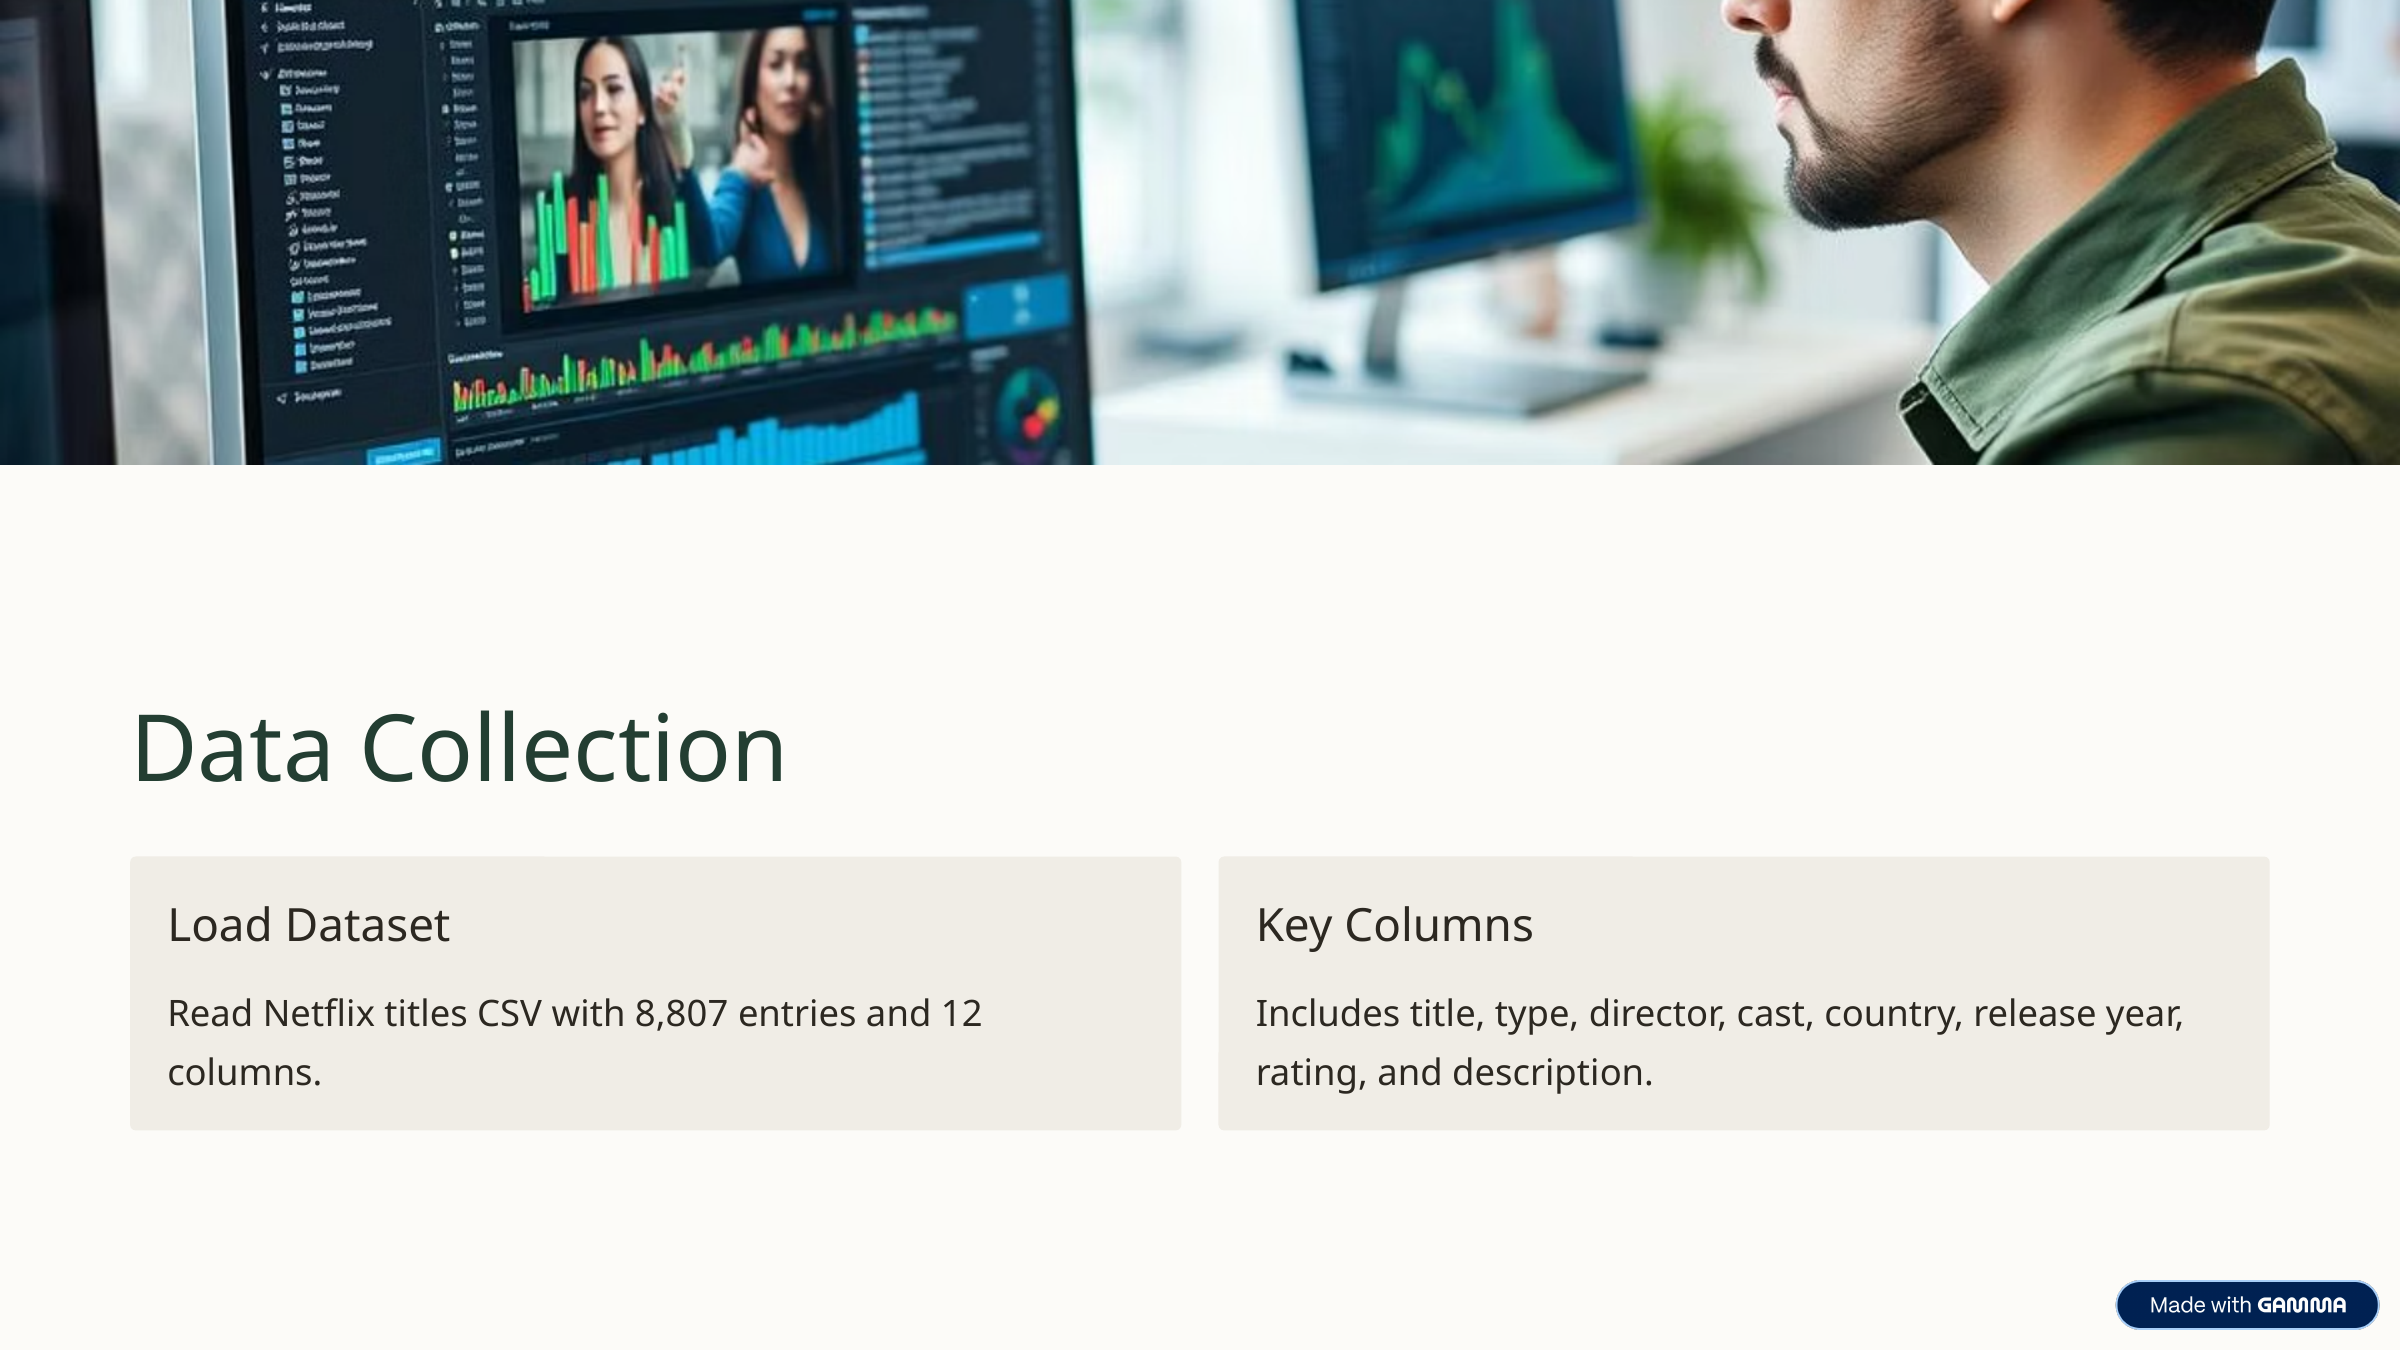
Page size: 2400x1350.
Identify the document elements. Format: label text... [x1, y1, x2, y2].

text_box Read Netflix titles CSV with 8,807 entries and 12 columns. [167, 974, 1145, 1094]
text_box Key Columns [1255, 893, 1721, 952]
picture [859, 459, 883, 466]
picture [0, 0, 2400, 466]
text_box [130, 856, 1182, 1131]
picture [889, 404, 900, 408]
text_box Load Dataset [167, 893, 633, 952]
picture [2106, 1271, 2389, 1339]
text_box Data Collection [130, 684, 1061, 801]
picture [748, 422, 760, 430]
text_box Includes title, type, director, cast, country, release year, rating, and description. [1255, 974, 2233, 1094]
text_box [1218, 856, 2270, 1131]
